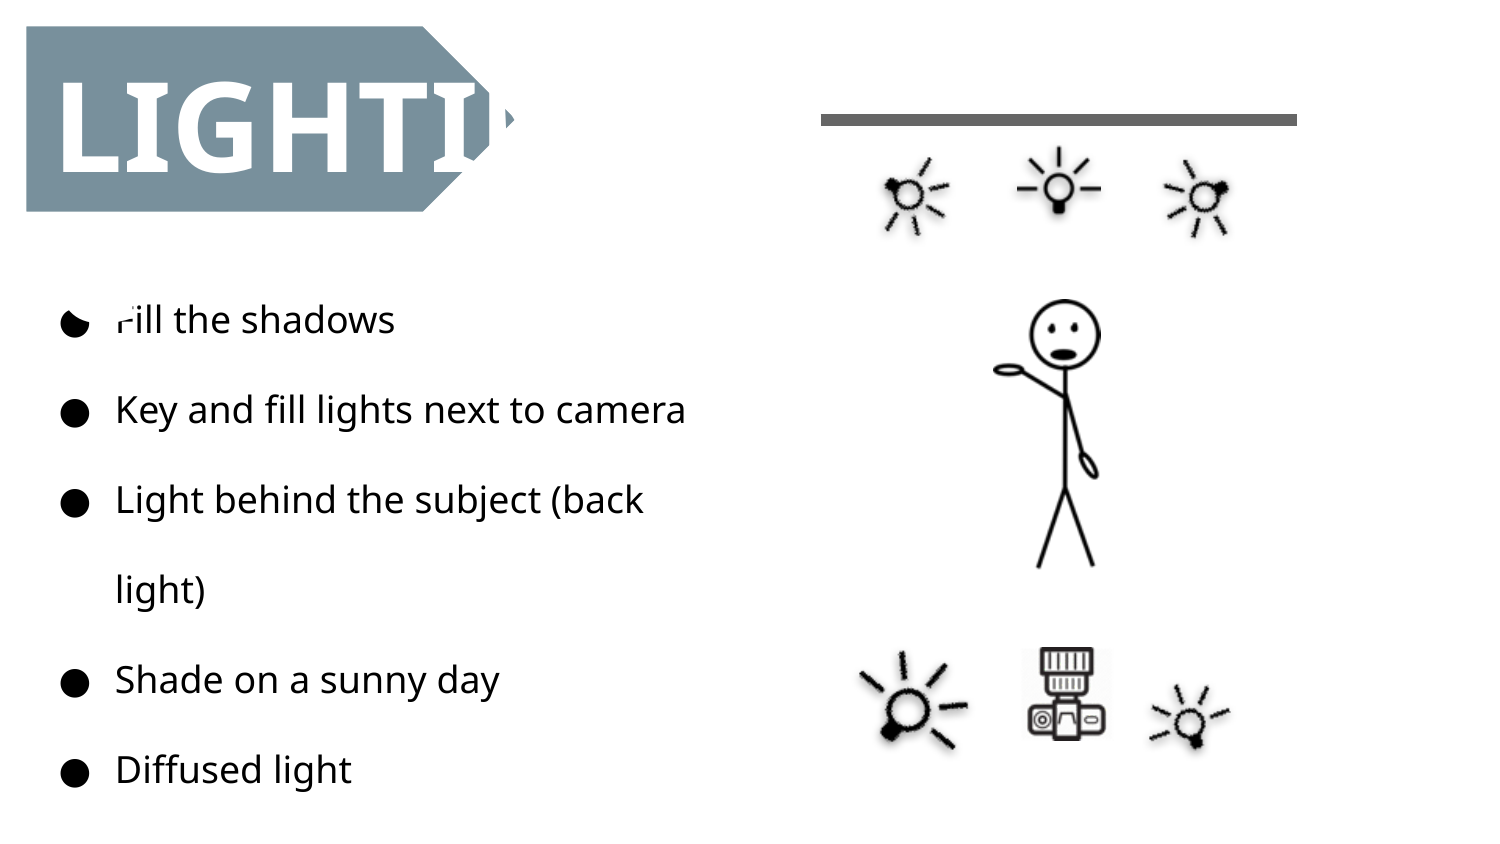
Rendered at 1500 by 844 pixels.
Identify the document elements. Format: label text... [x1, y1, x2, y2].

text_box Fill the shadows Key and fill lights next to camera Light behind the subject (back light) Shade on a sunny day Diffused light Neutral white light [24, 236, 727, 774]
picture [993, 299, 1102, 571]
text_box [24, 24, 431, 214]
picture [831, 618, 1000, 784]
picture [1016, 138, 1102, 223]
picture [1141, 145, 1256, 258]
picture [859, 142, 973, 256]
picture [1134, 663, 1240, 770]
title LIGHTING [37, 32, 609, 209]
picture [1019, 647, 1114, 742]
